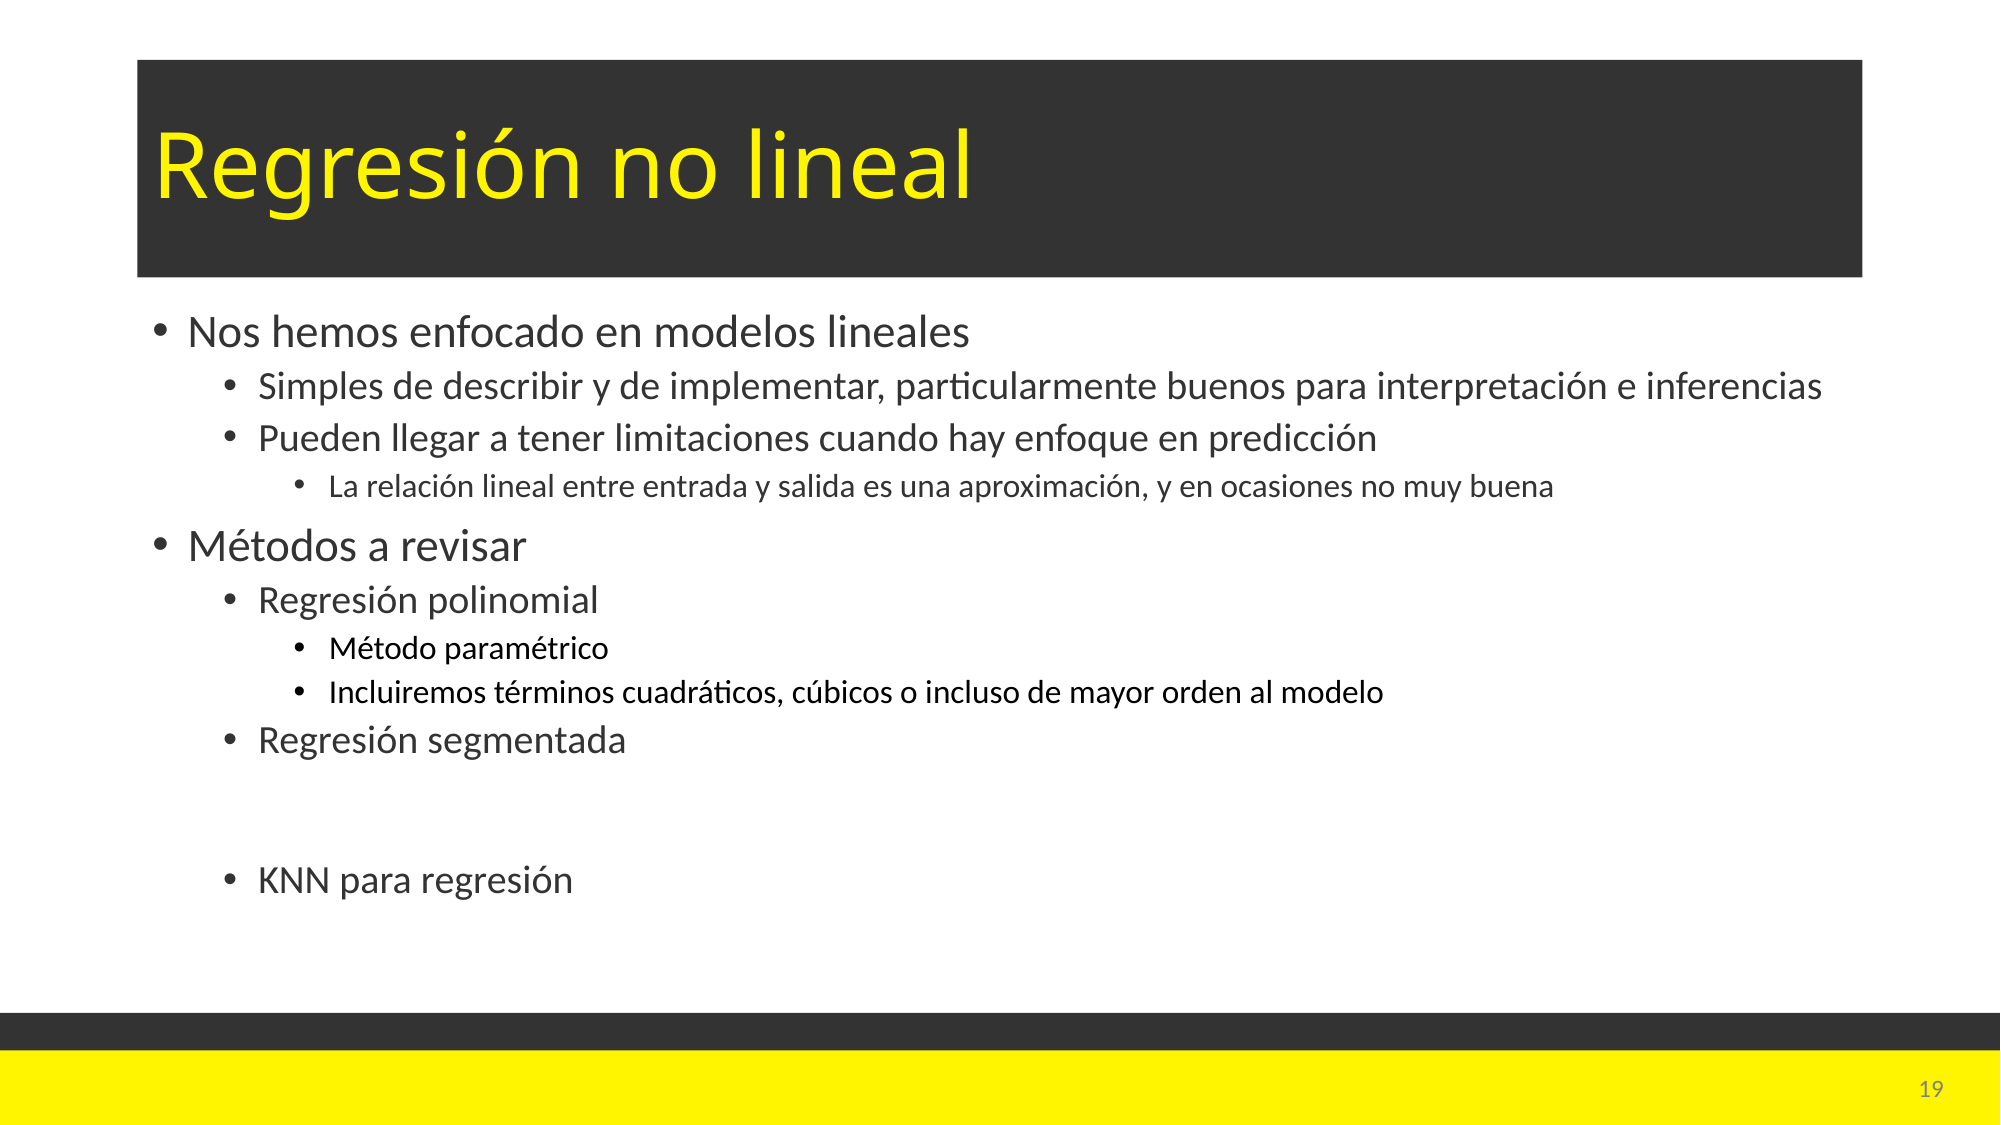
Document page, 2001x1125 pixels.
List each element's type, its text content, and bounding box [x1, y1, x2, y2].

title Regresión no lineal [137, 59, 1863, 278]
list Nos hemos enfocado en modelos lineales Simples de describir y de implementar, particularmente buenos para interpretación e inferencias Pueden llegar a tener limitaciones cuando hay enfoque en predicción La relación lineal entre entrada y salida es una aproximación, y en ocasiones no muy buena Métodos a revisar Regresión polinomial Método paramétrico Incluiremos términos cuadráticos, cúbicos o incluso de mayor orden al modelo Regresión segmentada Método paramétrico Dividiremos nuestro sistema en segmentos, cada uno con su propio modelo KNN para regresión Método no paramétrico Predeciremos un valor basándonos en las observaciones más similares [137, 299, 1863, 1014]
